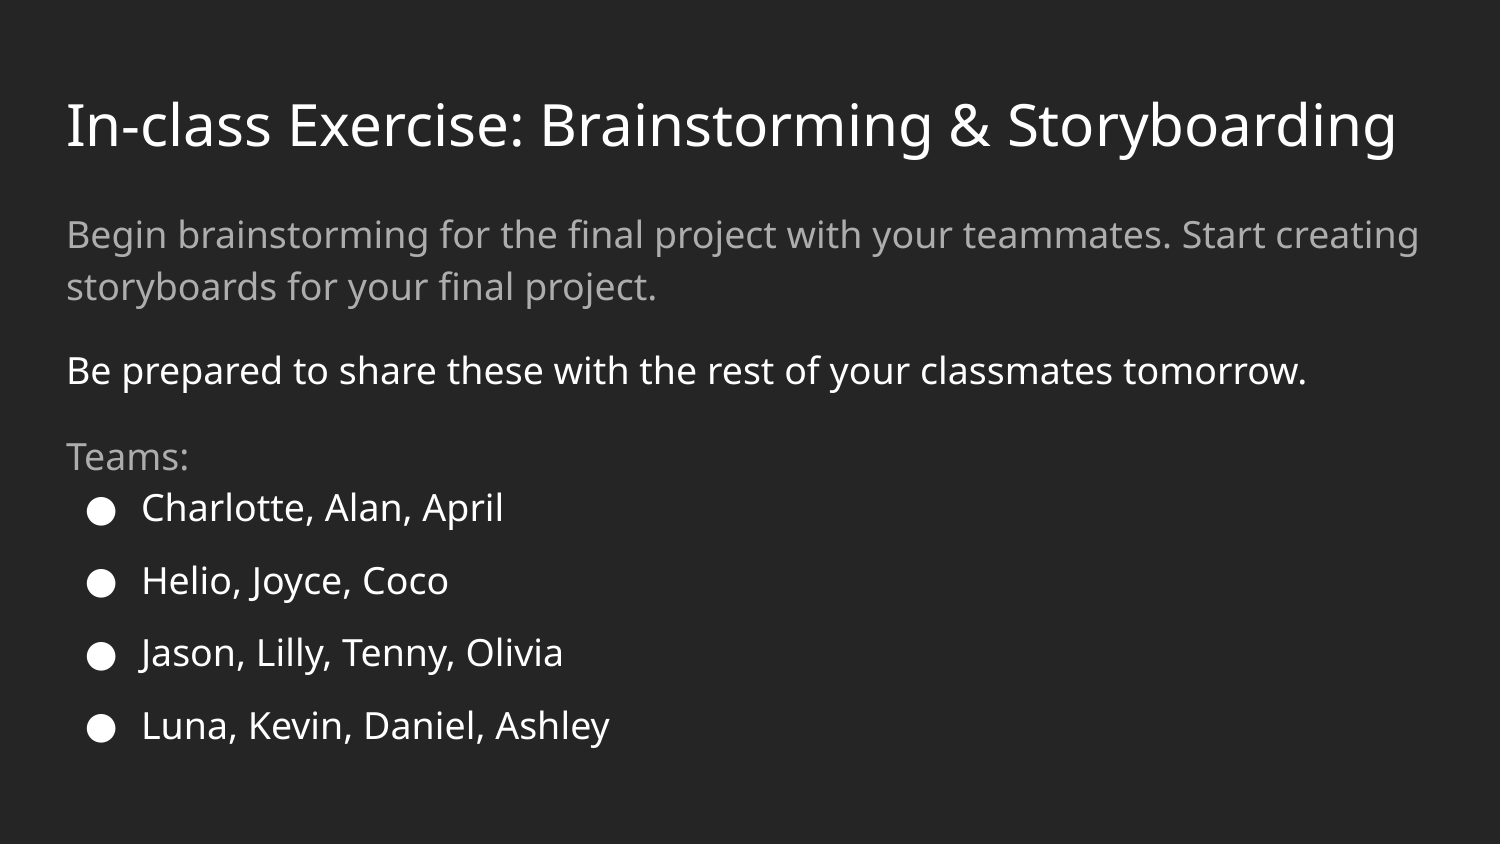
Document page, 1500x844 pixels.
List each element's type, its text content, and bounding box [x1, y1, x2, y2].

list Begin brainstorming for the final project with your teammates. Start creating storyboards for your final project. Be prepared to share these with the rest of your classmates tomorrow. Teams: Charlotte, Alan, April Helio, Joyce, Coco Jason, Lilly, Tenny, Olivia Luna, Kevin, Daniel, Ashley [51, 189, 1449, 750]
title In-class Exercise: Brainstorming & Storyboarding [51, 72, 1449, 167]
